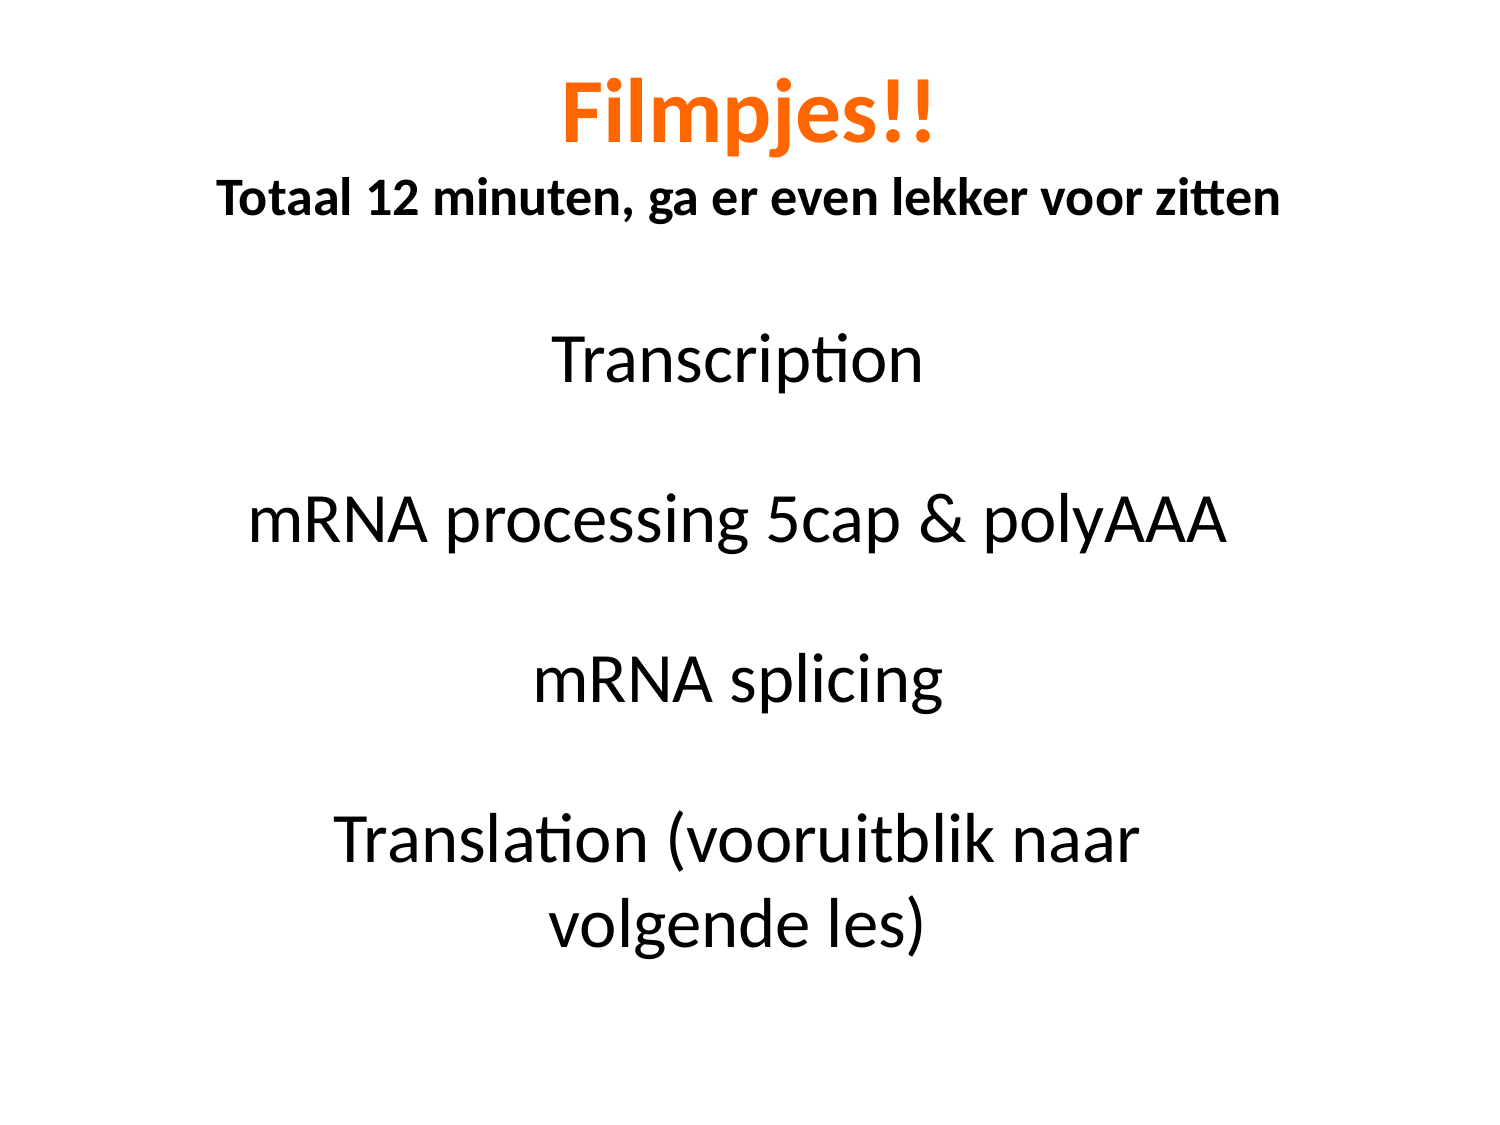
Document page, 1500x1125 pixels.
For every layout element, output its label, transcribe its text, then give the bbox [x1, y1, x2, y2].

title Filmpjes!! Totaal 12 minuten, ga er even lekker voor zitten [74, 44, 1426, 233]
text_box Translation (vooruitblik naar volgende les) [187, 784, 1289, 970]
text_box mRNA processing 5cap & polyAAA [187, 464, 1289, 564]
text_box Transcription [187, 304, 1289, 404]
text_box mRNA splicing [187, 624, 1289, 725]
